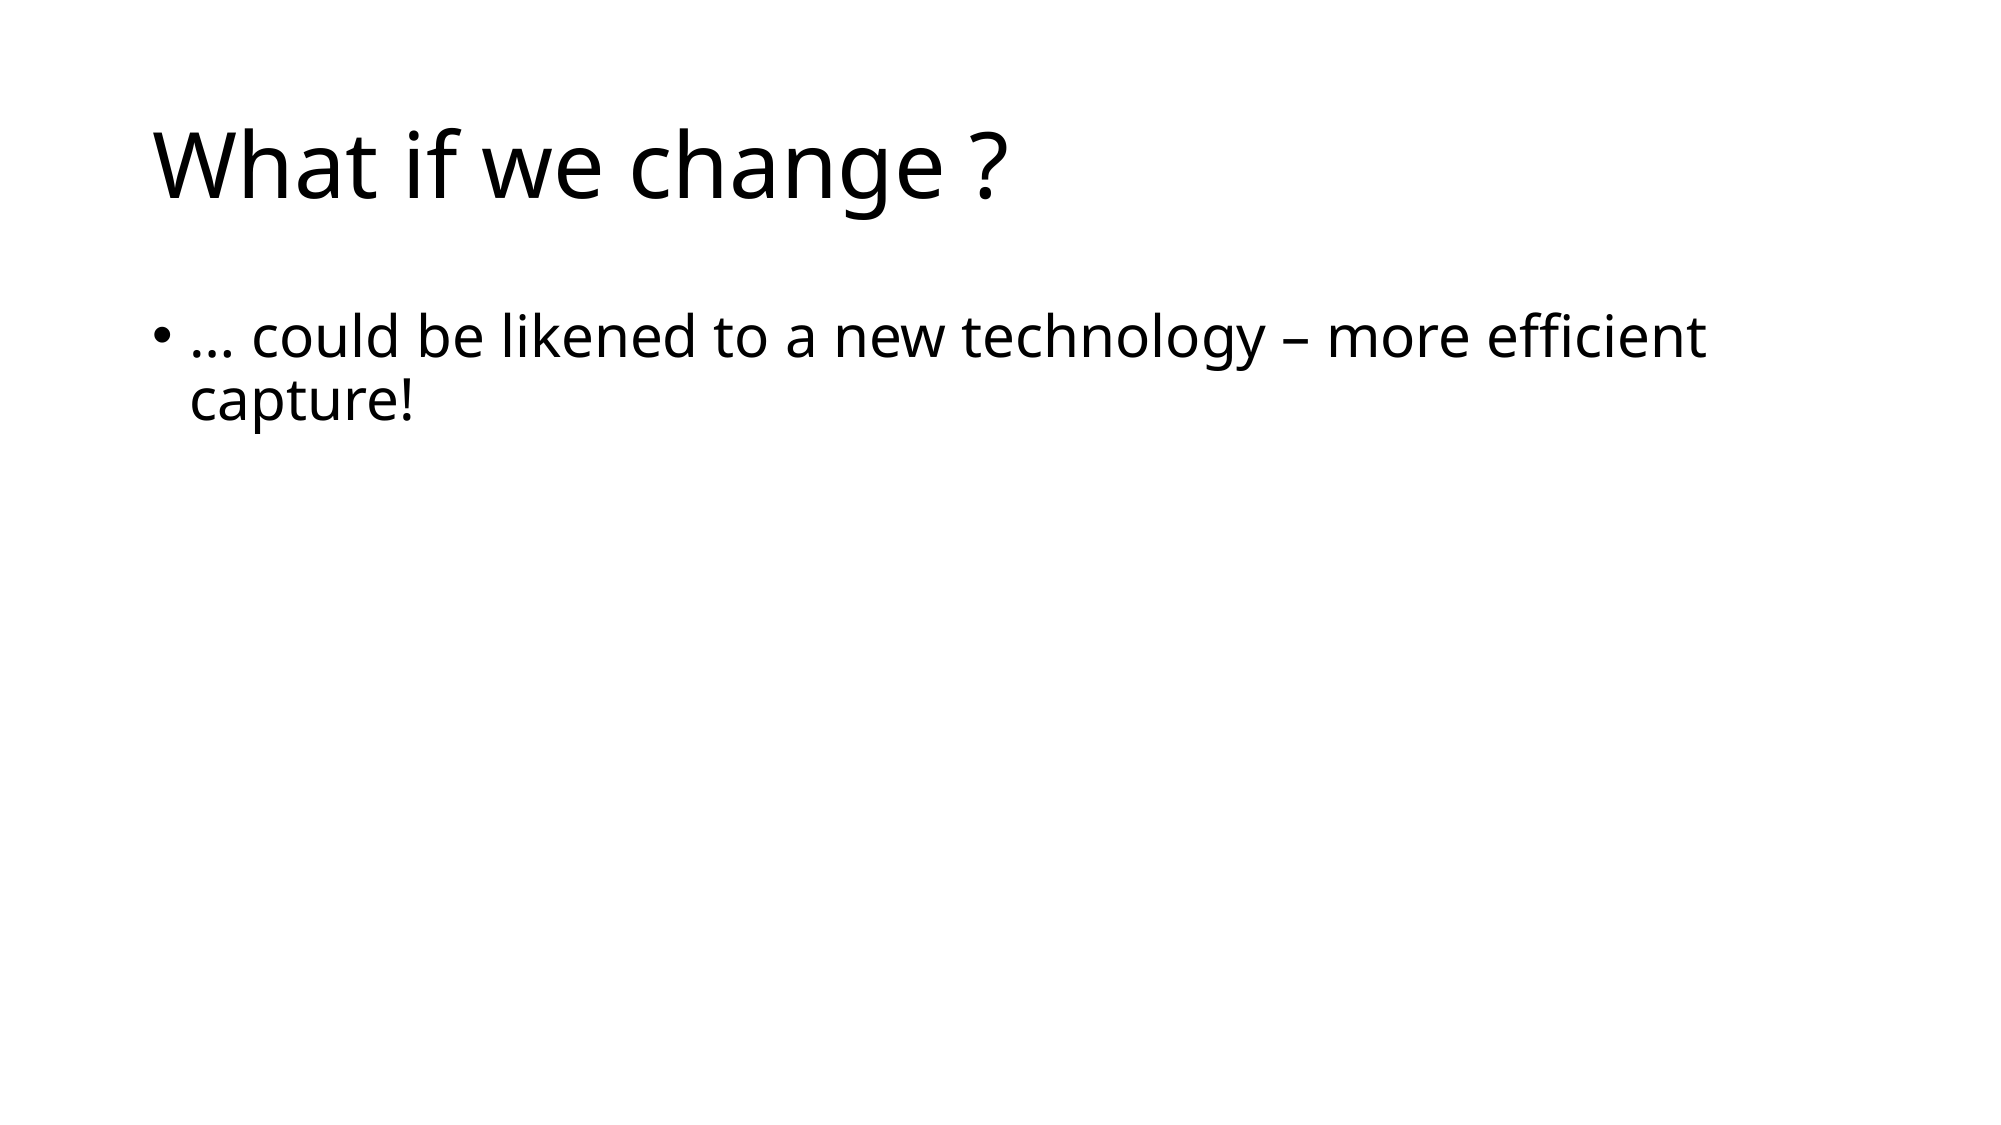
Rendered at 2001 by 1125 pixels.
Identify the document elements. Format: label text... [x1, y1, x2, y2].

list … could be likened to a new technology – more efficient capture! [137, 299, 1863, 1014]
